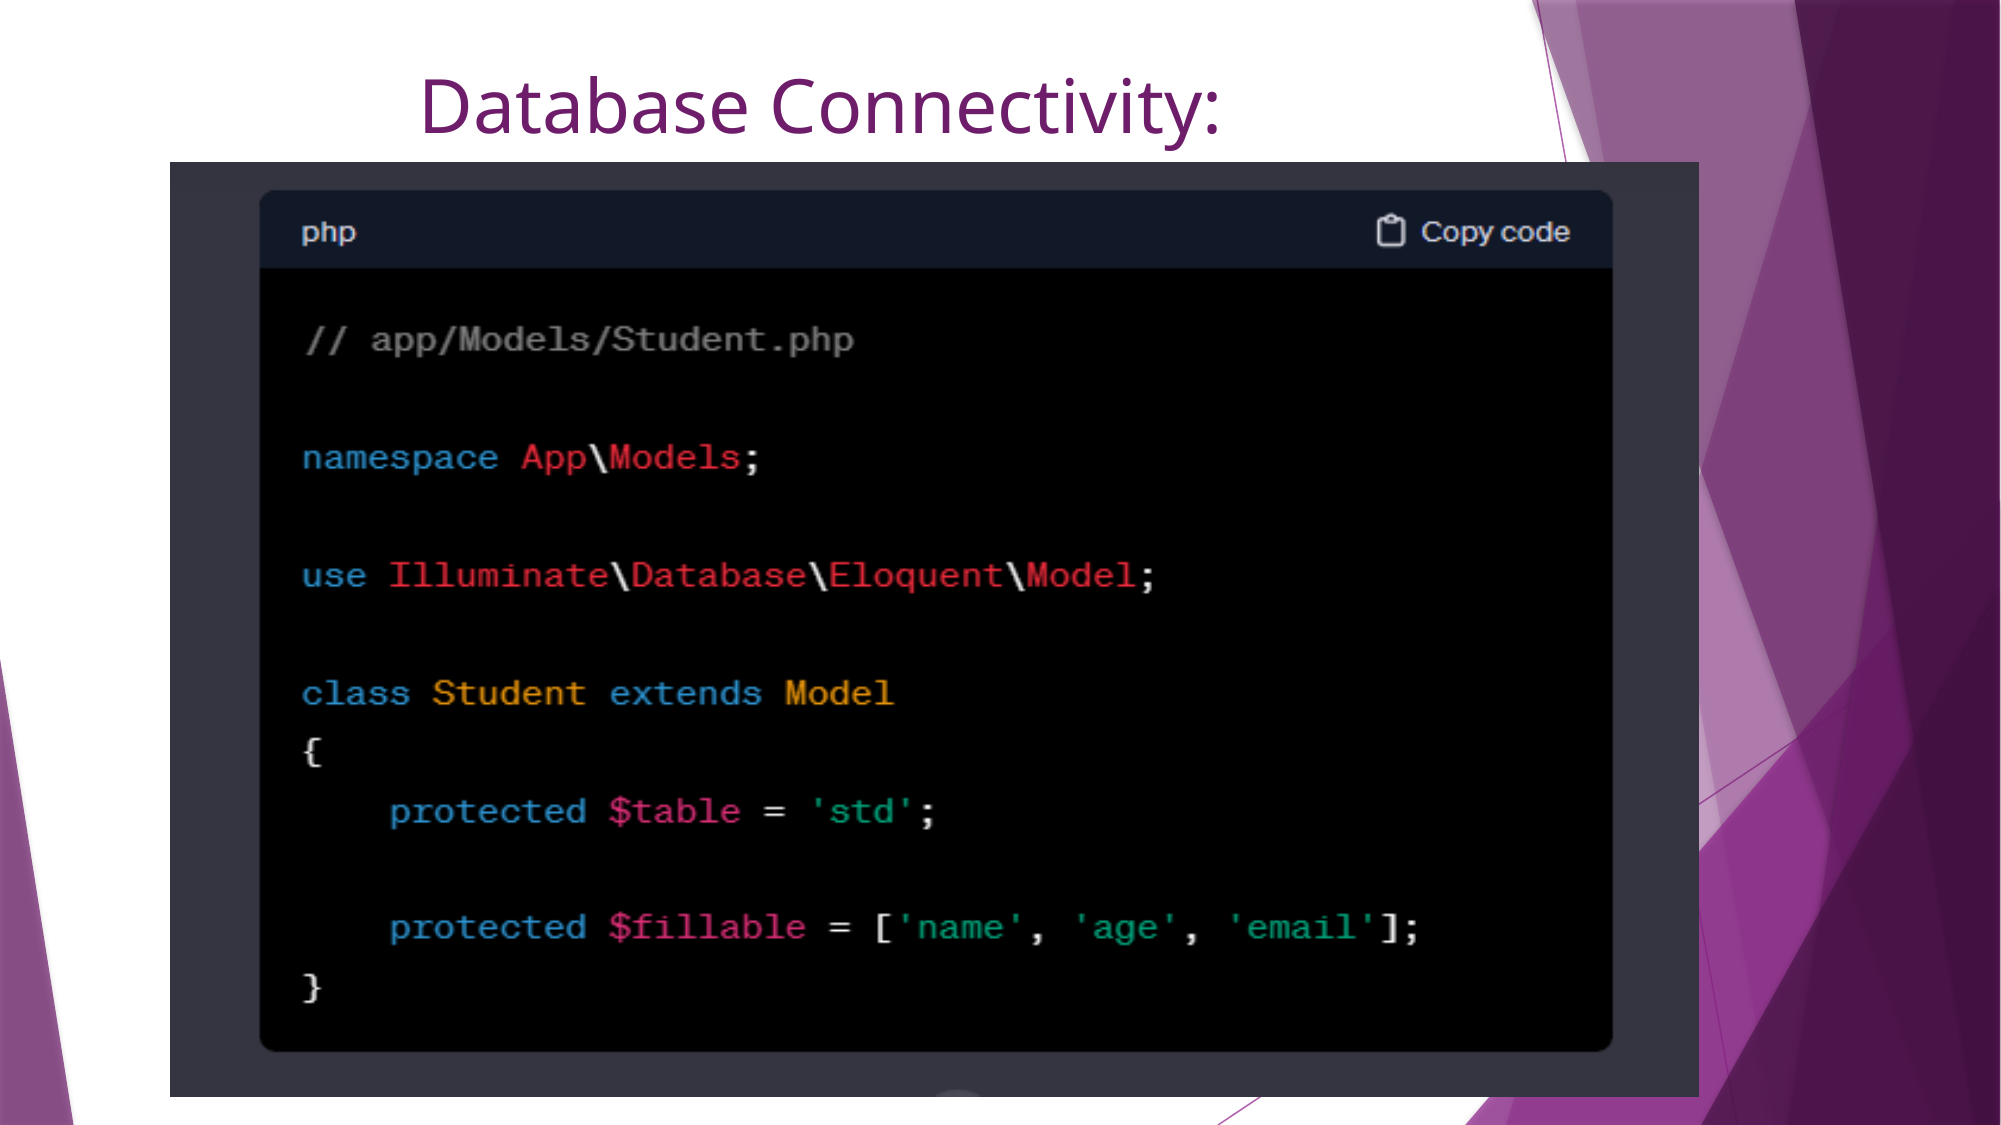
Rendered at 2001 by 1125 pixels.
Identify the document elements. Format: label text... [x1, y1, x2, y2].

picture [170, 162, 1699, 1098]
title Database Connectivity: [403, 51, 1866, 262]
